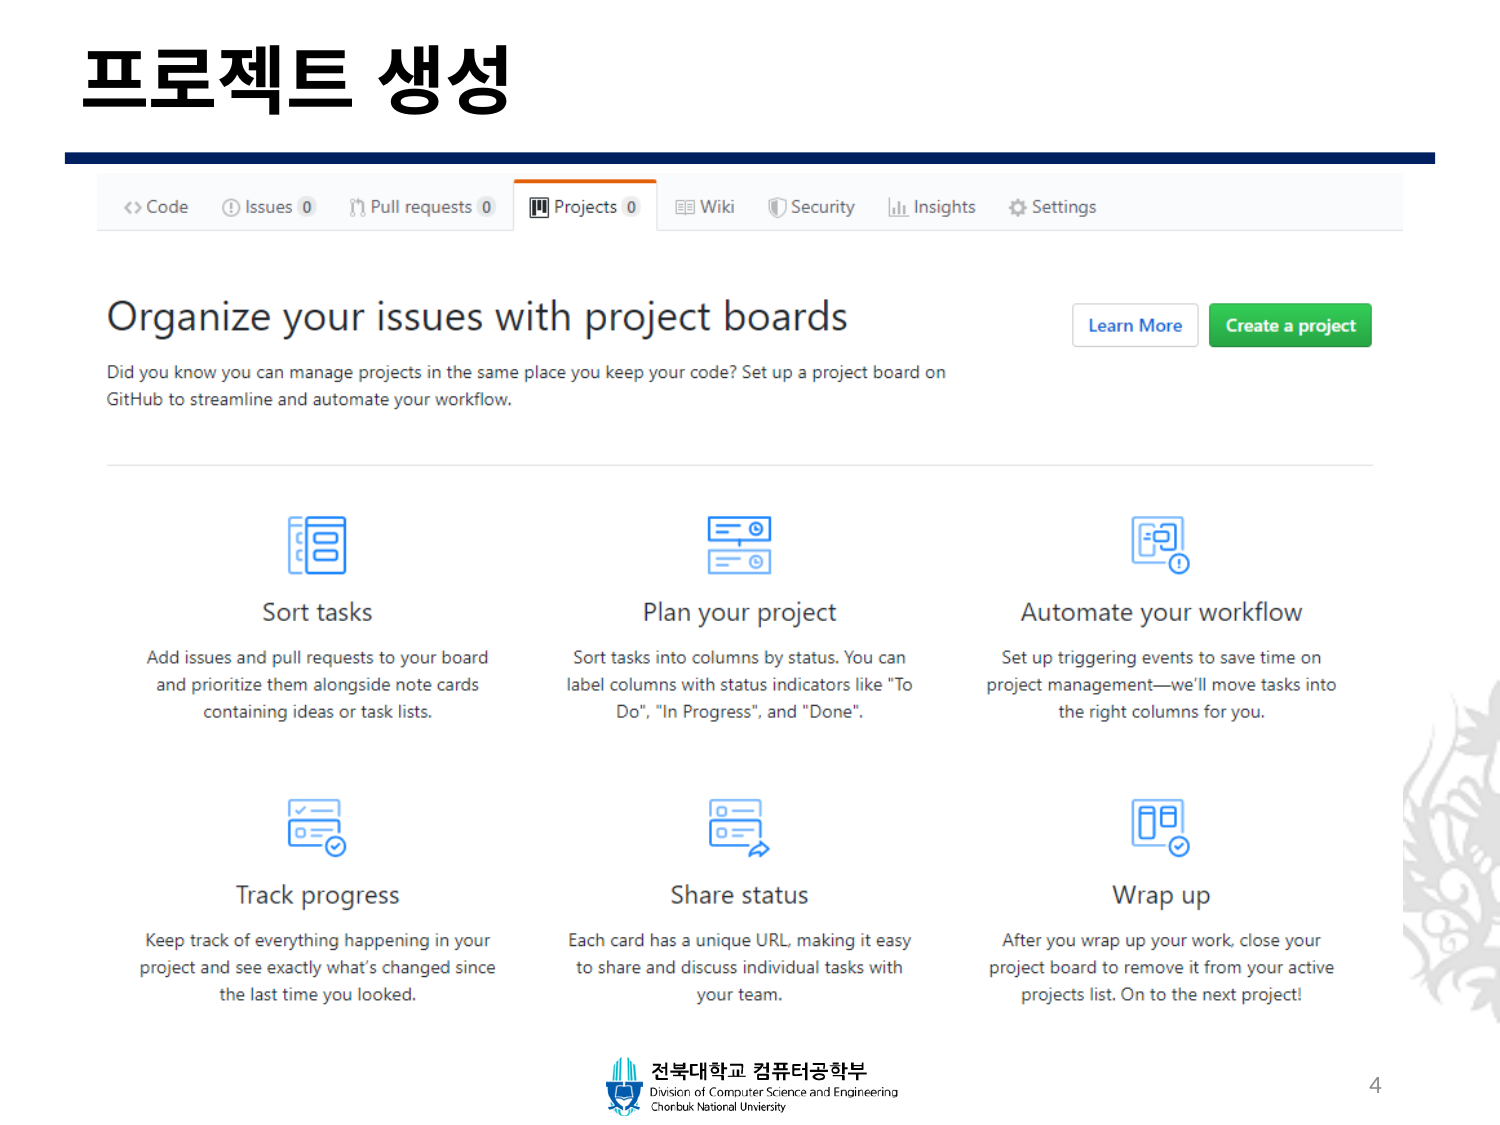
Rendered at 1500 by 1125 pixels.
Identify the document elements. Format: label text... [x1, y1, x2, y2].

title 프로젝트 생성 [64, 26, 1436, 143]
slide_number 4 [1059, 1057, 1397, 1111]
picture [600, 1057, 900, 1116]
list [97, 173, 1403, 1038]
